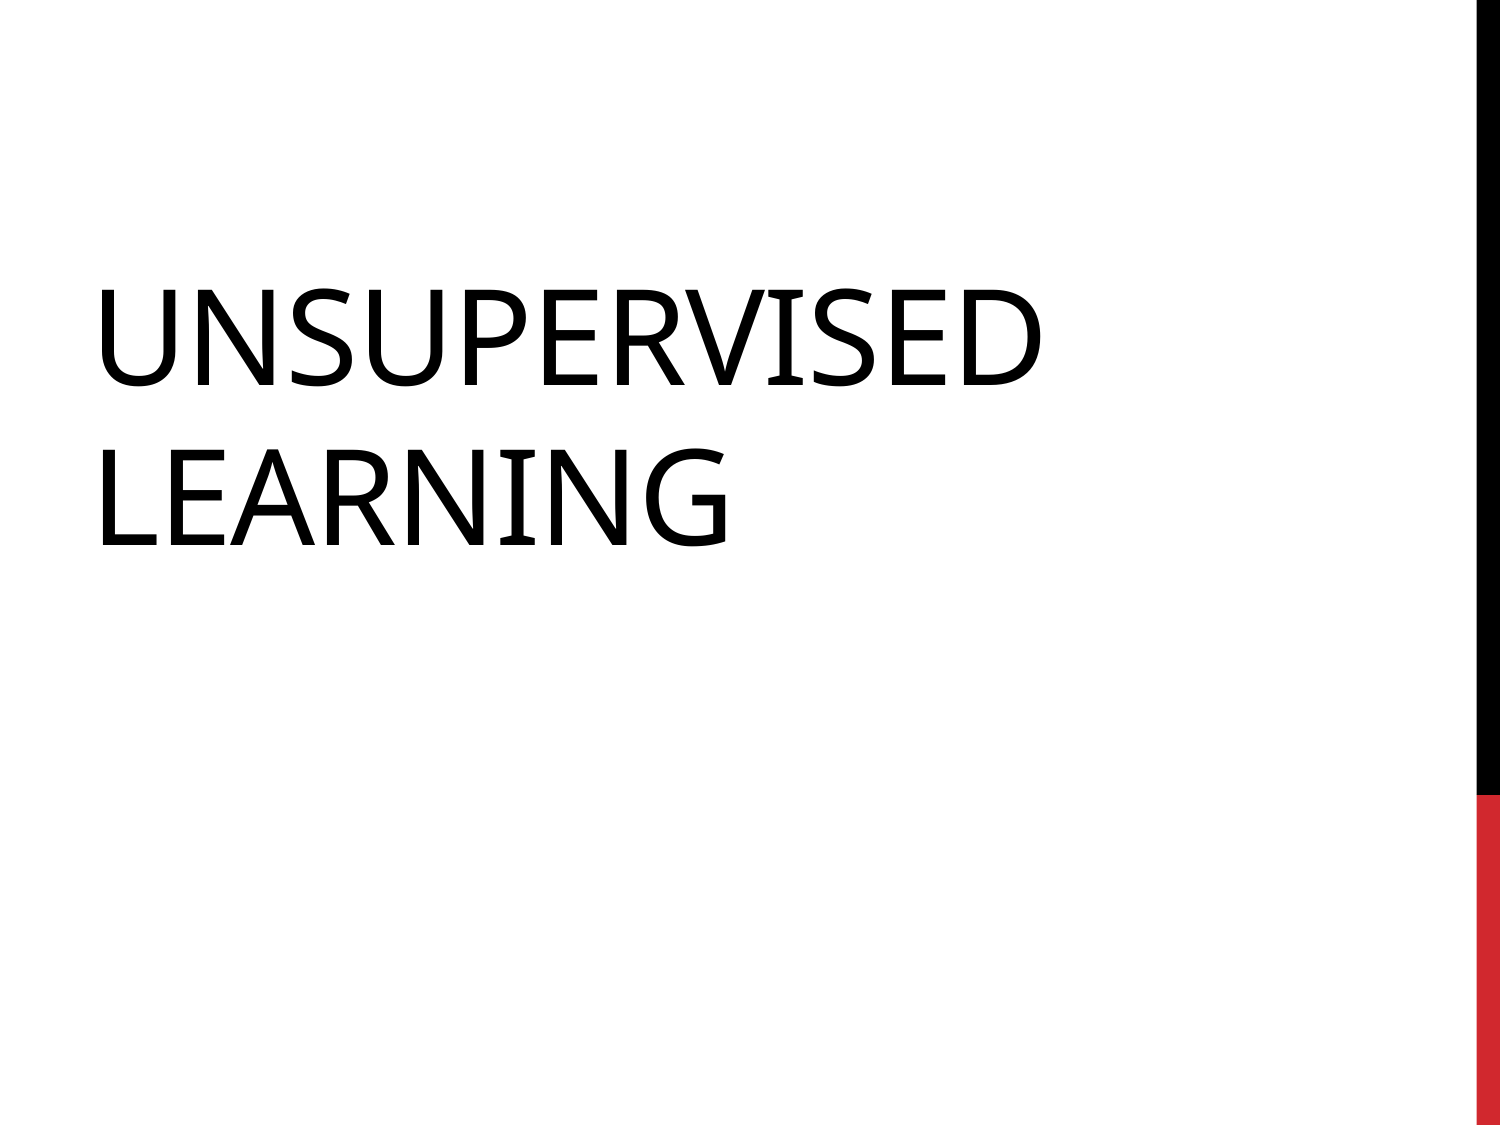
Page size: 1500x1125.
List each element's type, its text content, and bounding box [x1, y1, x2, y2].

title Unsupervised Learning [75, 37, 1350, 788]
